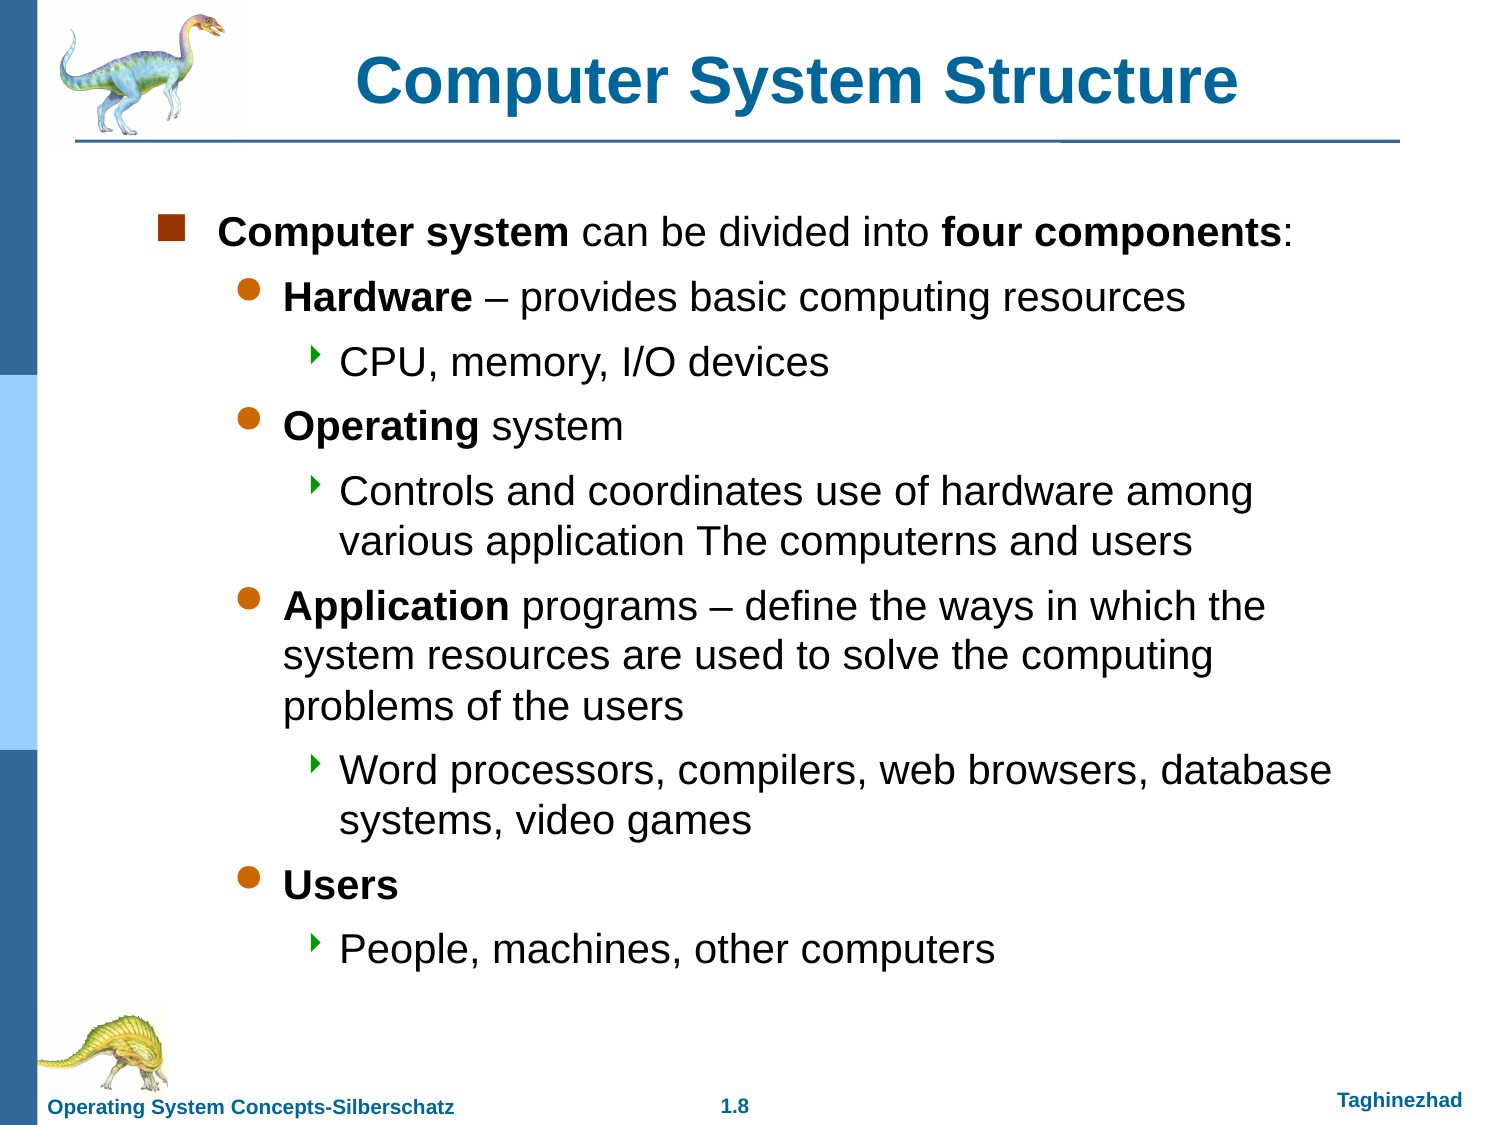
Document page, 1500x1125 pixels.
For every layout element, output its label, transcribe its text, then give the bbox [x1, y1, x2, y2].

picture [38, 1006, 168, 1099]
title Computer System Structure [170, 29, 1425, 125]
list Computer system can be divided into four components: Hardware – provides basic computing resources CPU, memory, I/O devices Operating system Controls and coordinates use of hardware among various application The computerns and users Application programs – define the ways in which the system resources are used to solve the computing problems of the users Word processors, compilers, web browsers, database systems, video games Users People, machines, other computers [146, 197, 1353, 934]
picture [46, 0, 243, 149]
